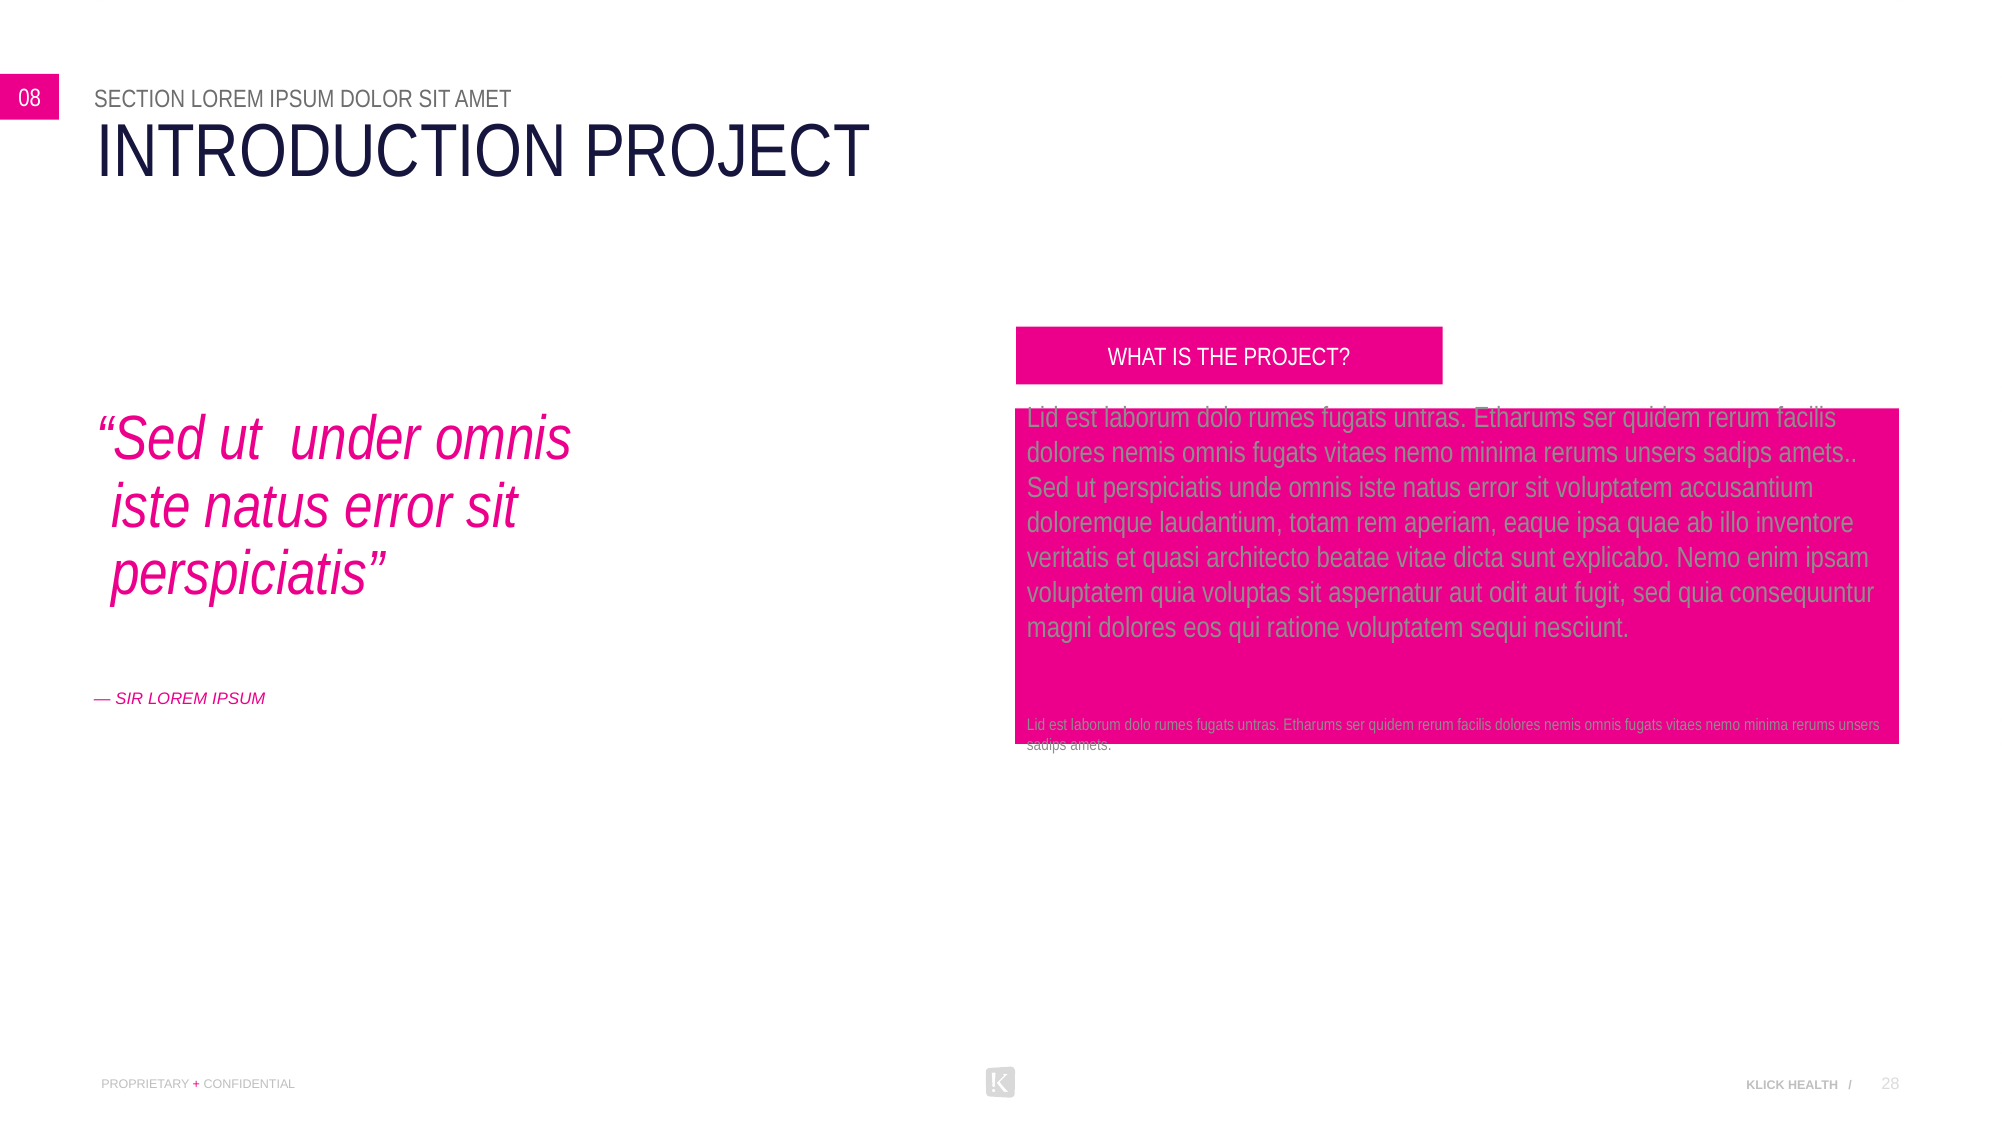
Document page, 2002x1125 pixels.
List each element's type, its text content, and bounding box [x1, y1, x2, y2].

slide_number 28 [1860, 1072, 1900, 1094]
list SECTION LOREM IPSUM DOLOR SIT AMET [87, 83, 1391, 150]
list Lid est laborum dolo rumes fugats untras. Etharums ser quidem rerum facilis dolores nemis omnis fugats vitaes nemo minima rerums unsers sadips amets.. Sed ut perspiciatis unde omnis iste natus error sit voluptatem accusantium doloremque laudantium, totam rem aperiam, eaque ipsa quae ab illo inventore veritatis et quasi architecto beatae vitae dicta sunt explicabo. Nemo enim ipsam voluptatem quia voluptas sit aspernatur aut odit aut fugit, sed quia consequuntur magni dolores eos qui ratione voluptatem sequi nesciunt. Lid est laborum dolo rumes fugats untras. Etharums ser quidem rerum facilis dolores nemis omnis fugats vitaes nemo minima rerums unsers sadips amets. [1015, 408, 1899, 744]
text_box “Sed ut under omnis iste natus error sit perspiciatis” [96, 406, 979, 609]
title INTRODUCTION PROJECT [96, 119, 1897, 192]
text_box — SIR LOREM IPSUM [79, 680, 512, 715]
text_box What is the project? [1016, 326, 1443, 385]
list 08 [0, 73, 59, 120]
